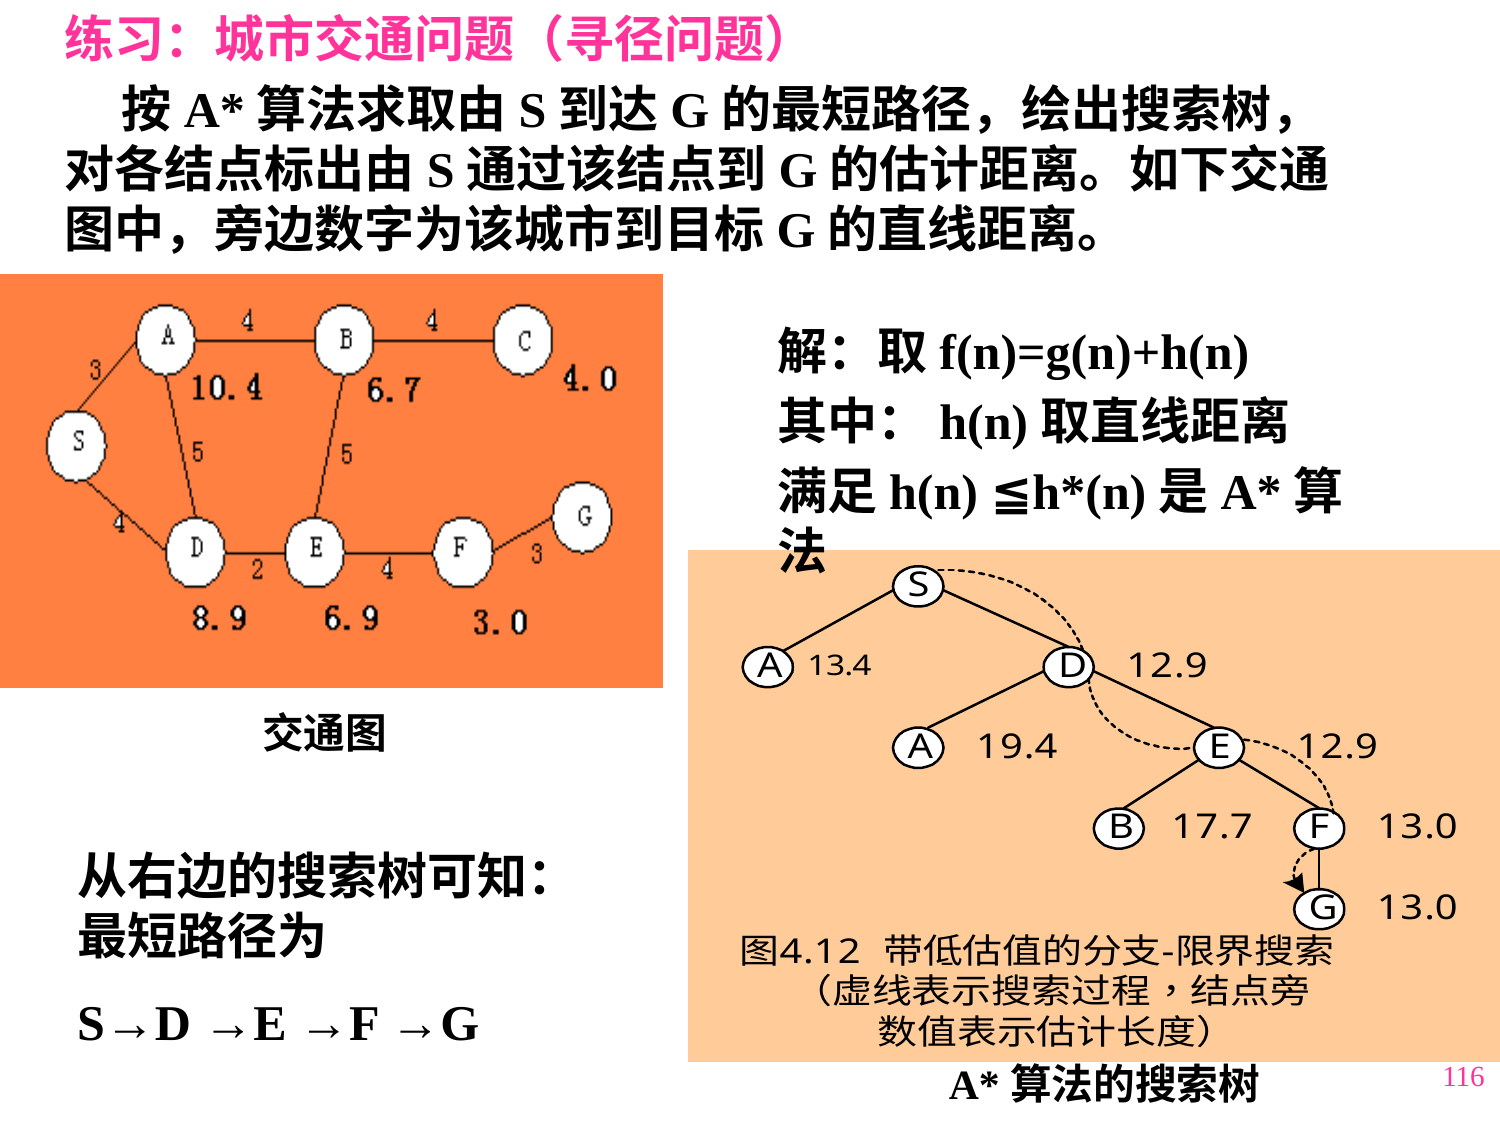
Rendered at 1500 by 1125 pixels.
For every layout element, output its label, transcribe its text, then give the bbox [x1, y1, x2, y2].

text_box 解：取f(n)=g(n)+h(n) 其中：h(n)取直线距离 满足h(n) ≦h*(n)是A*算法 [762, 312, 1388, 549]
text_box 练习：城市交通问题（寻径问题） 按A*算法求取由S到达G的最短路径，绘出搜索树，对各结点标出由S通过该结点到G的估计距离。如下交通图中，旁边数字为该城市到目标G的直线距离。 [50, 0, 1350, 265]
text_box A*算法的搜索树 [849, 1063, 1400, 1115]
text_box 交通图 [87, 699, 563, 765]
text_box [0, 274, 663, 688]
text_box 从右边的搜索树可知：最短路径为 S→D →E →F →G [62, 837, 600, 1058]
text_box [687, 549, 1500, 1063]
slide_number 116 [1187, 1063, 1500, 1125]
